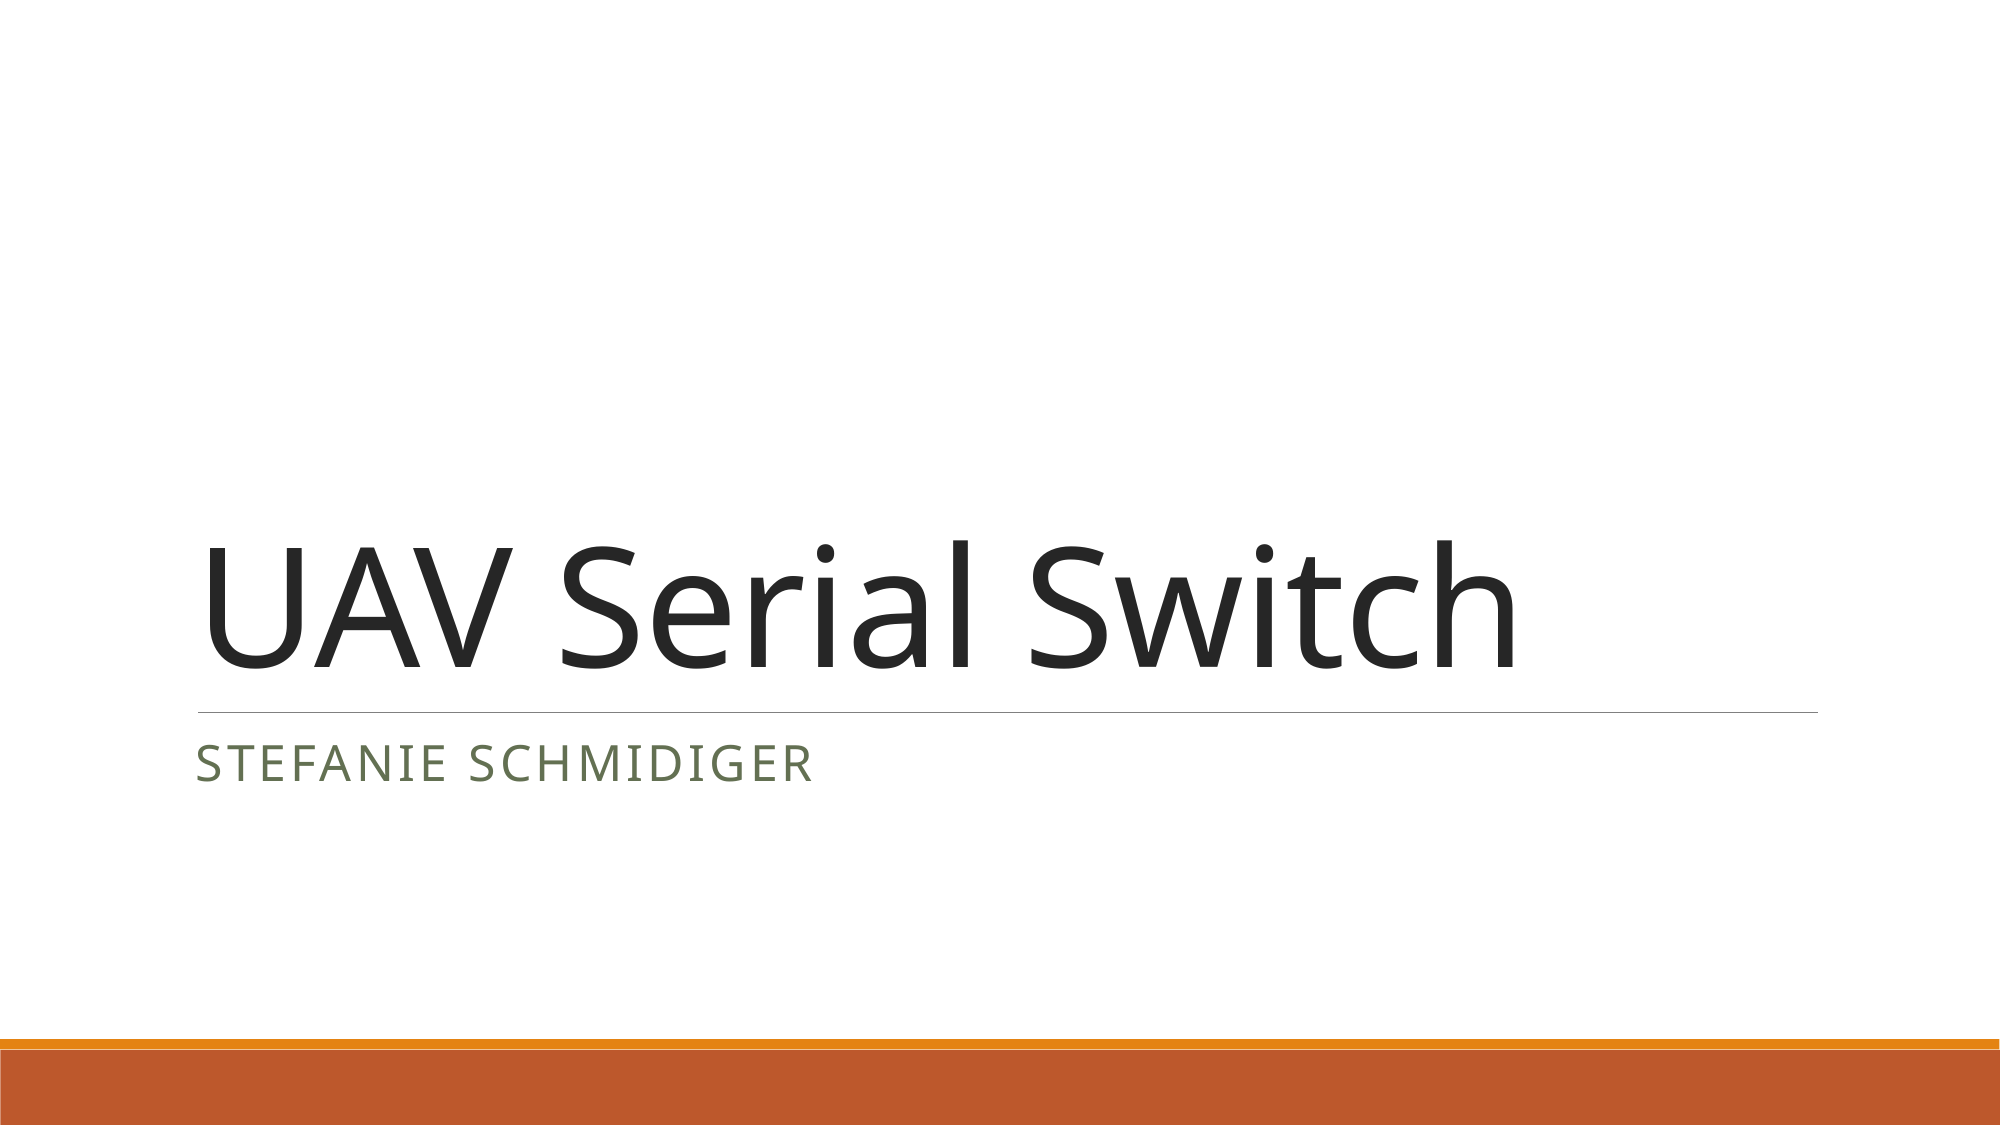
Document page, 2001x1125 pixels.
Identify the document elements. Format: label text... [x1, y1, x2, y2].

subtitle Stefanie Schmidiger [180, 730, 1831, 919]
title UAV Serial Switch [180, 124, 1830, 710]
